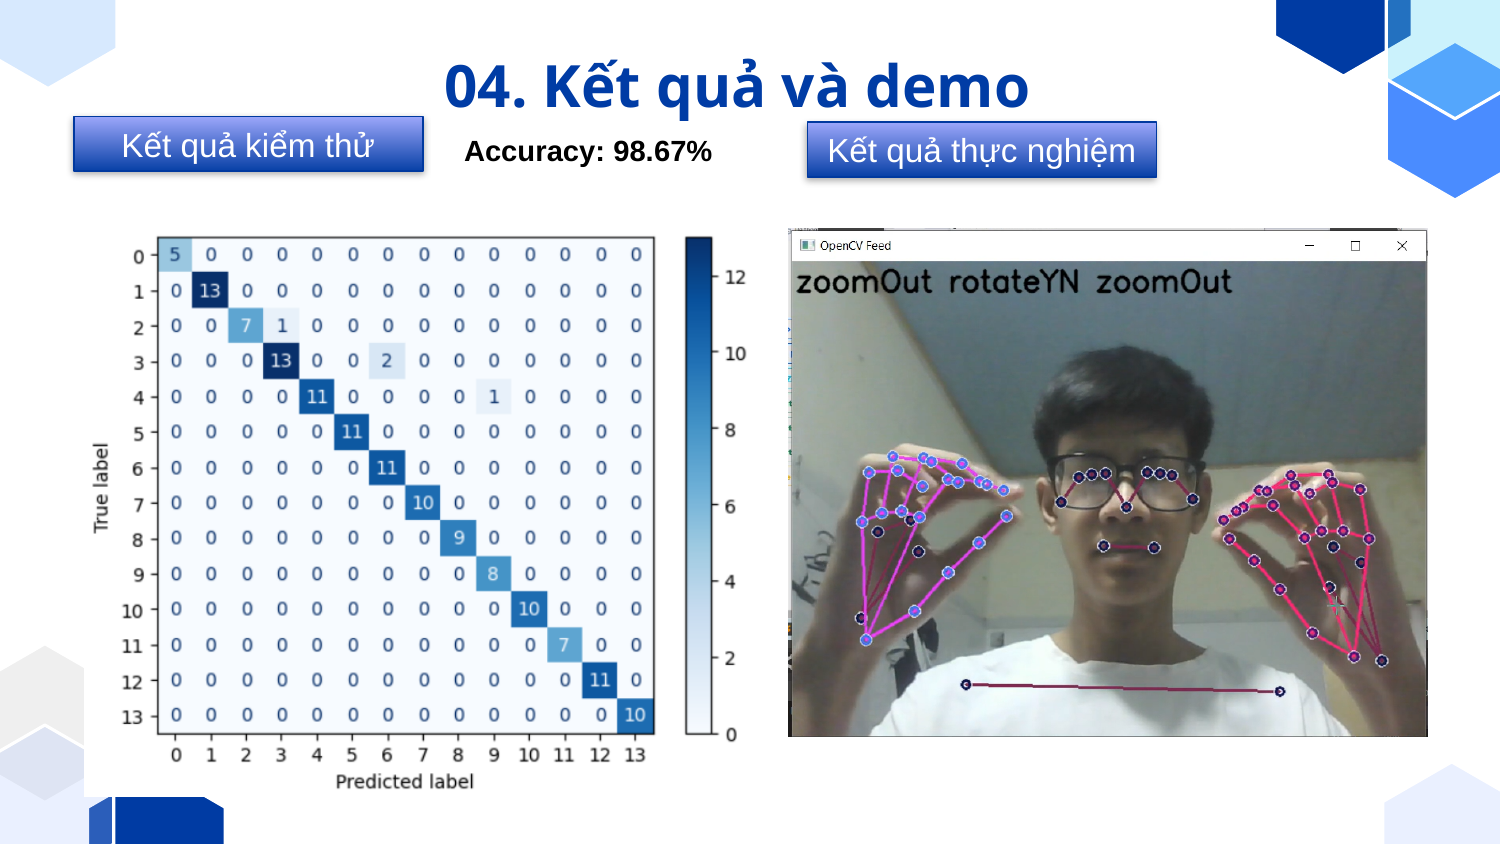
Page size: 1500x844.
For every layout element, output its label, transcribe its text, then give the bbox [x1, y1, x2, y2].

text_box Kết quả kiểm thử [73, 116, 424, 172]
text_box 04. Kết quả và demo [104, 0, 1372, 100]
text_box Kết quả thực nghiệm [807, 121, 1157, 178]
picture [84, 228, 752, 797]
picture [788, 228, 1428, 738]
text_box Accuracy: 98.67% [449, 124, 734, 175]
